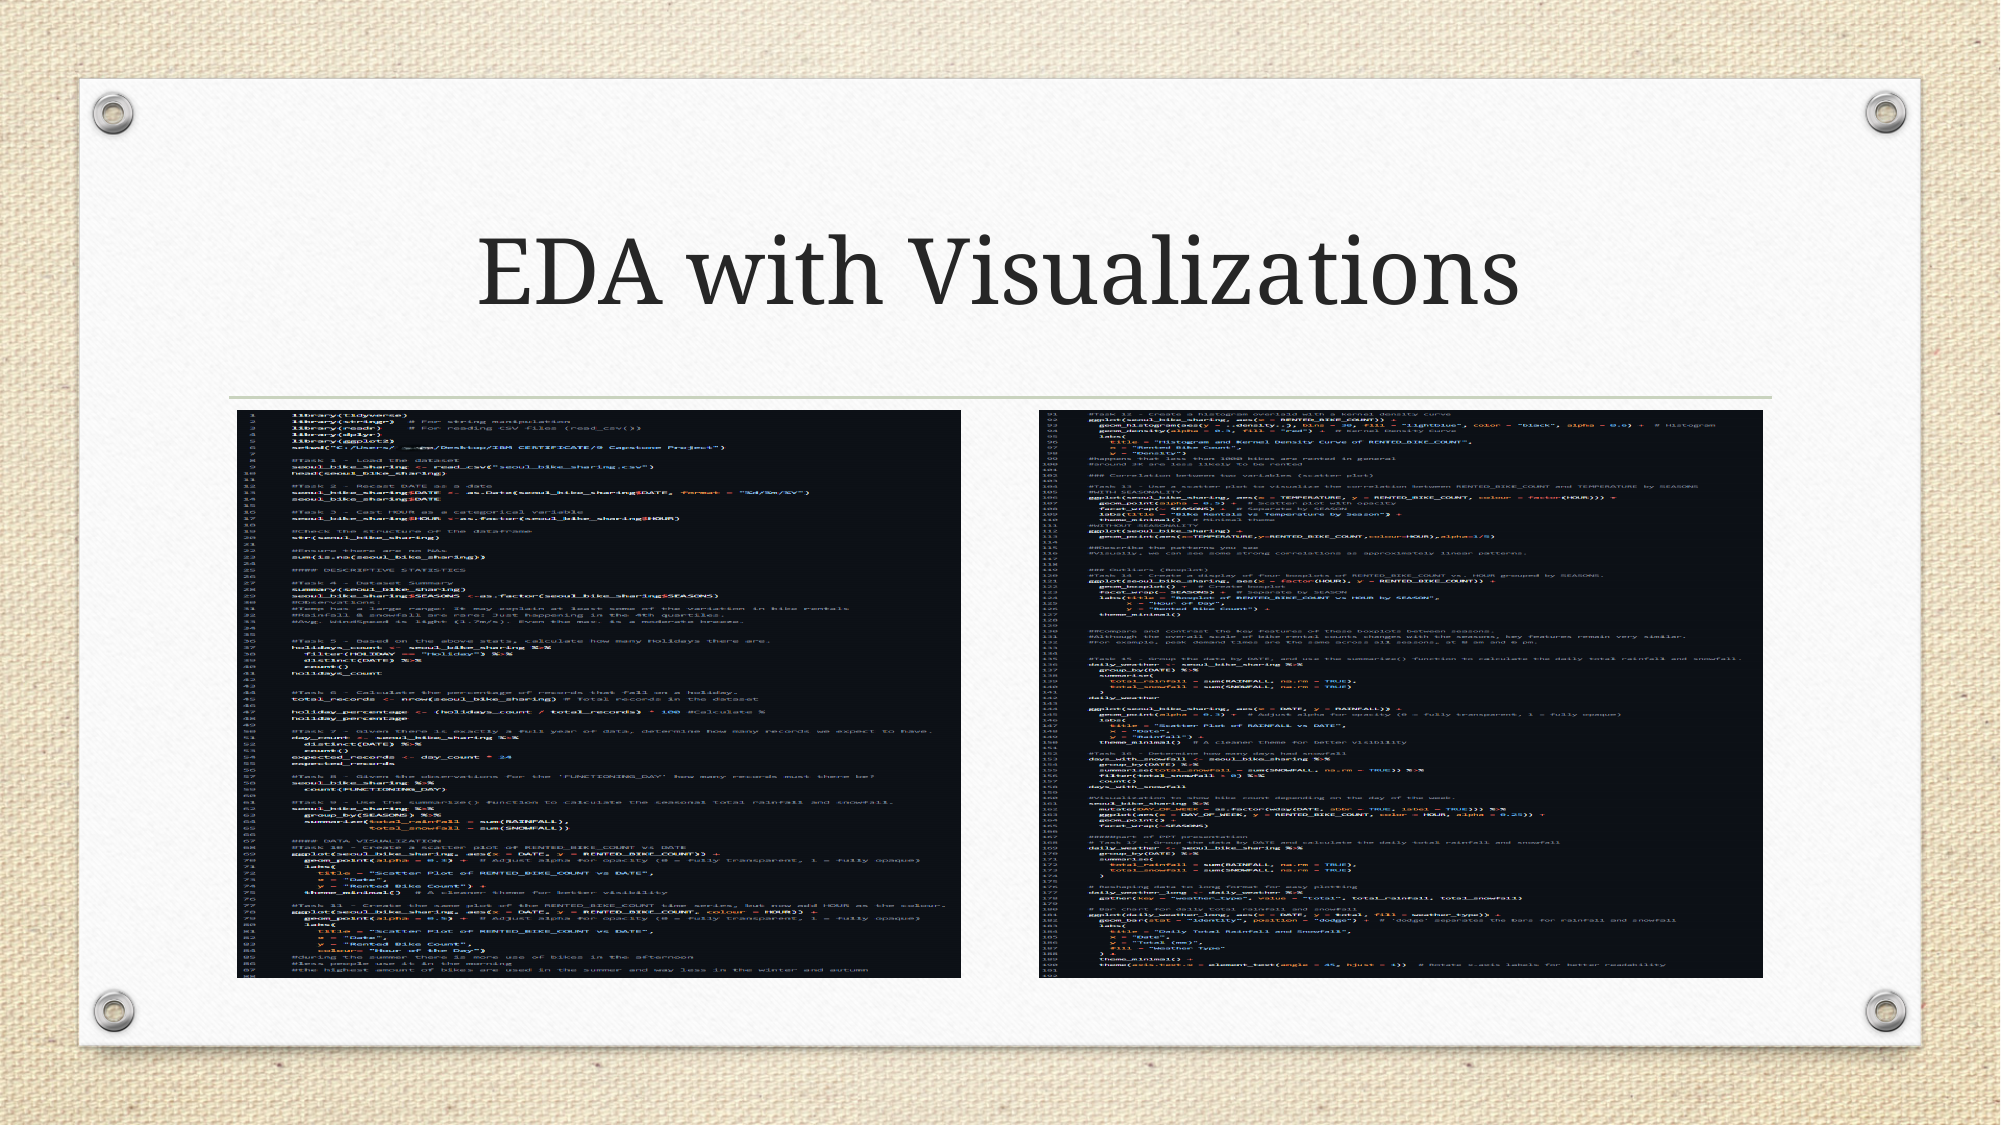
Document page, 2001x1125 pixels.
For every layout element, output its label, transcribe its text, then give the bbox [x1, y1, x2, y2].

picture [0, 0, 2001, 1125]
title EDA with Visualizations [212, 161, 1788, 375]
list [236, 410, 962, 978]
